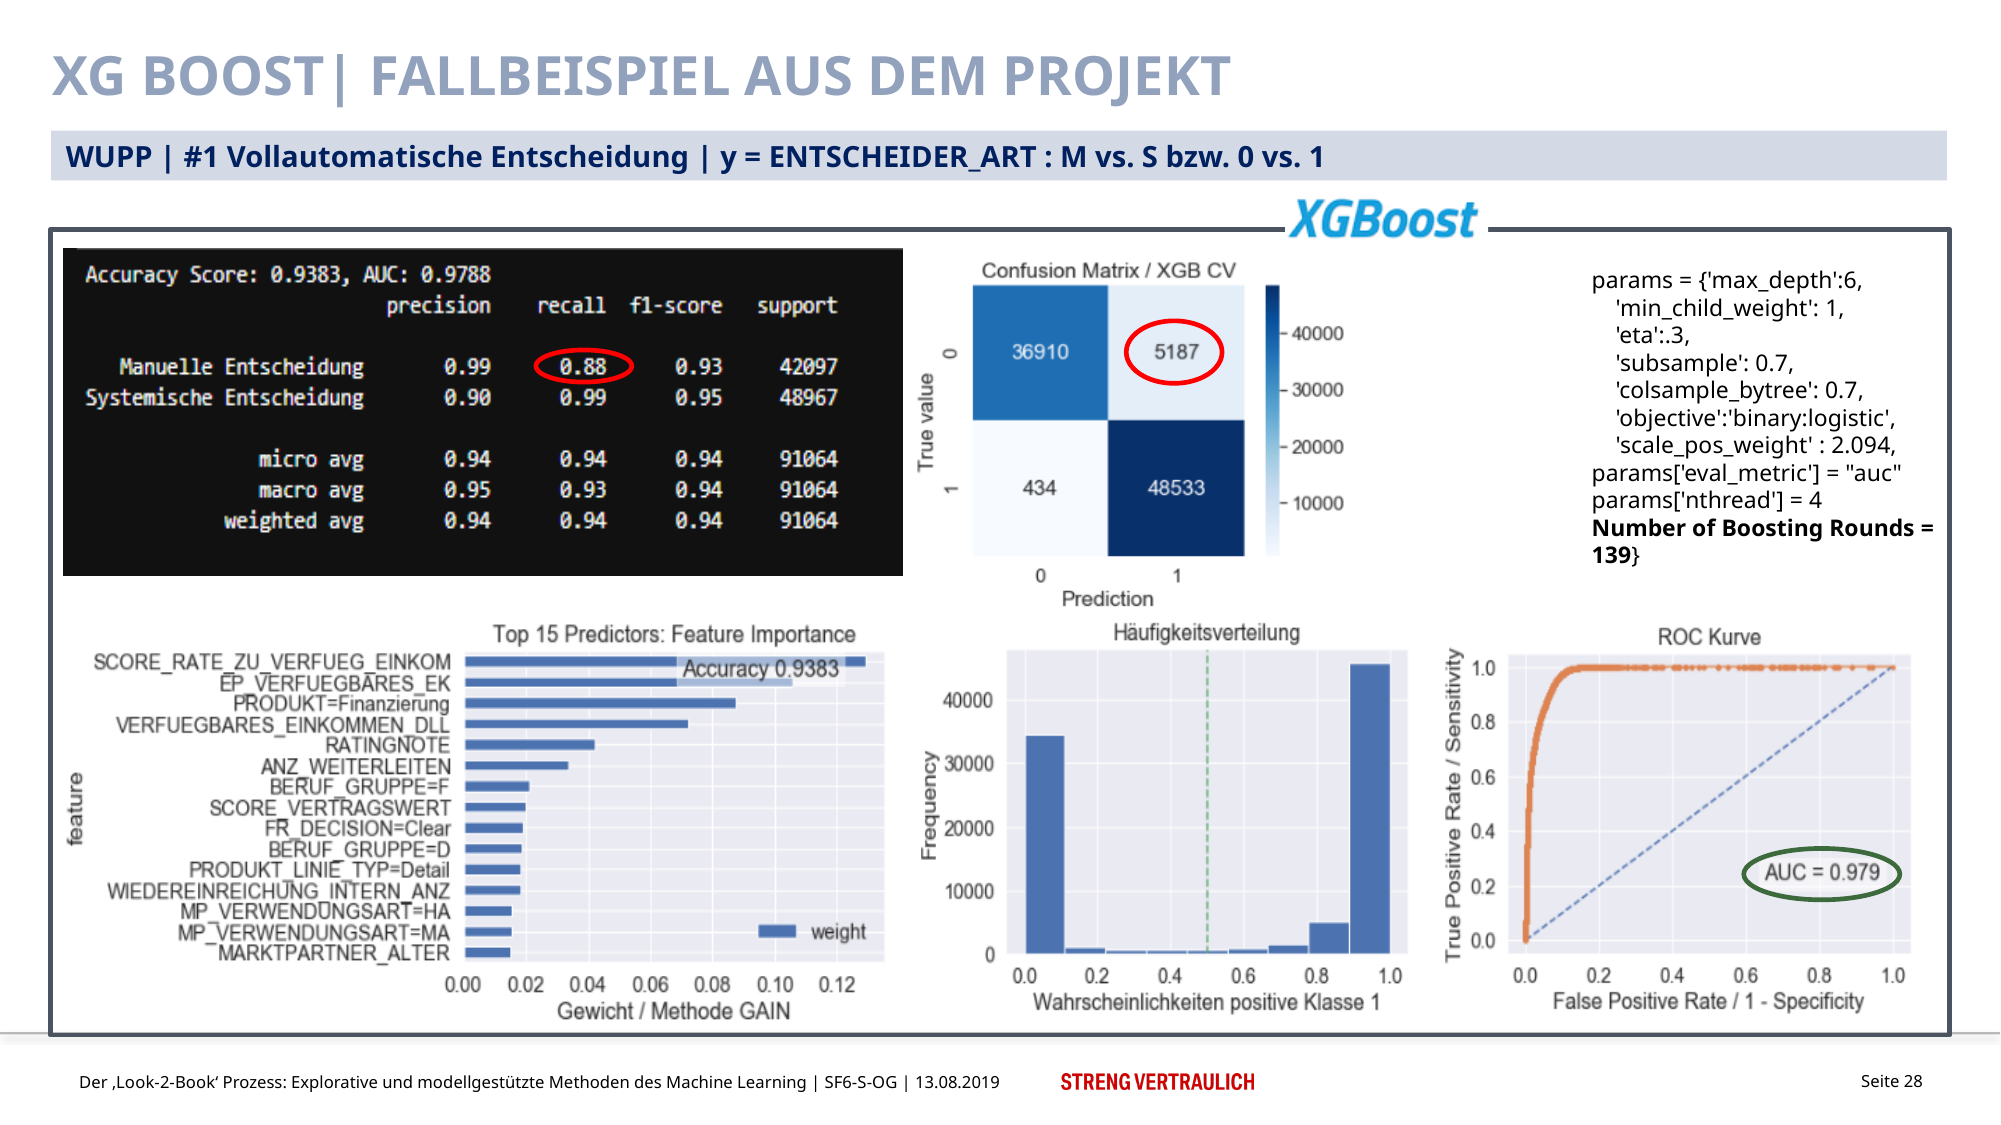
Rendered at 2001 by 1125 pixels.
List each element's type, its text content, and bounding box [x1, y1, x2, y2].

picture [1061, 1073, 1254, 1090]
picture [1284, 187, 1489, 254]
picture [63, 248, 903, 576]
picture [62, 617, 887, 1027]
picture [914, 616, 1418, 1015]
picture [1440, 622, 1924, 1020]
text_box WUPP | #1 Vollautomatische Entscheidung | y = ENTSCHEIDER_ART : M vs. S bzw. 0 vs. 1 [51, 130, 1947, 181]
title XG Boost| Fallbeispiel aus dem Projekt [52, 47, 1895, 163]
text_box [48, 227, 1952, 1037]
text_box params = {'max_depth':6, 'min_child_weight': 1, 'eta':.3, 'subsample': 0.7, 'colsample_bytree': 0.7, 'objective':'binary:logistic', 'scale_pos_weight' : 2.094, params['eval_metric'] = "auc" params['nthread'] = 4 Number of Boosting Rounds = 139} [1576, 258, 1954, 603]
picture [911, 256, 1351, 615]
